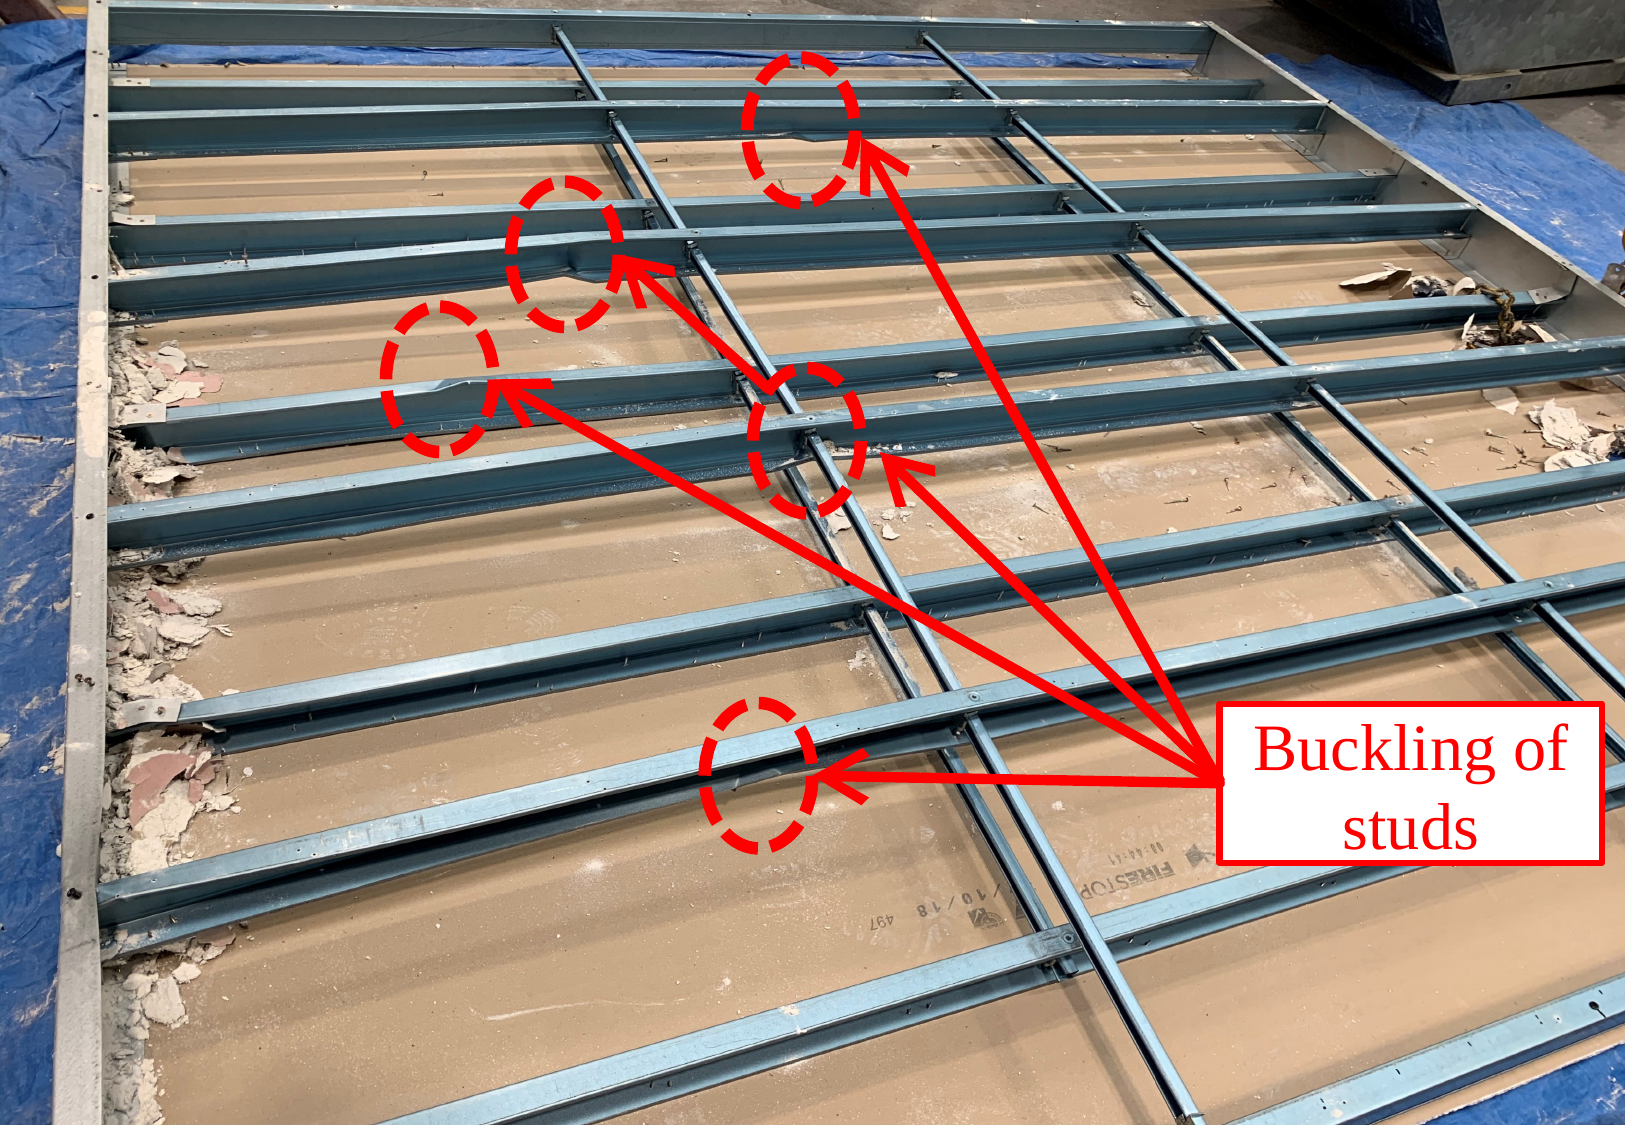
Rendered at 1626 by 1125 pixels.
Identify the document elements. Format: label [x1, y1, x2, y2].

text_box [493, 379, 860, 784]
picture [0, 0, 1625, 1125]
text_box [618, 254, 769, 390]
text_box [860, 137, 1220, 784]
